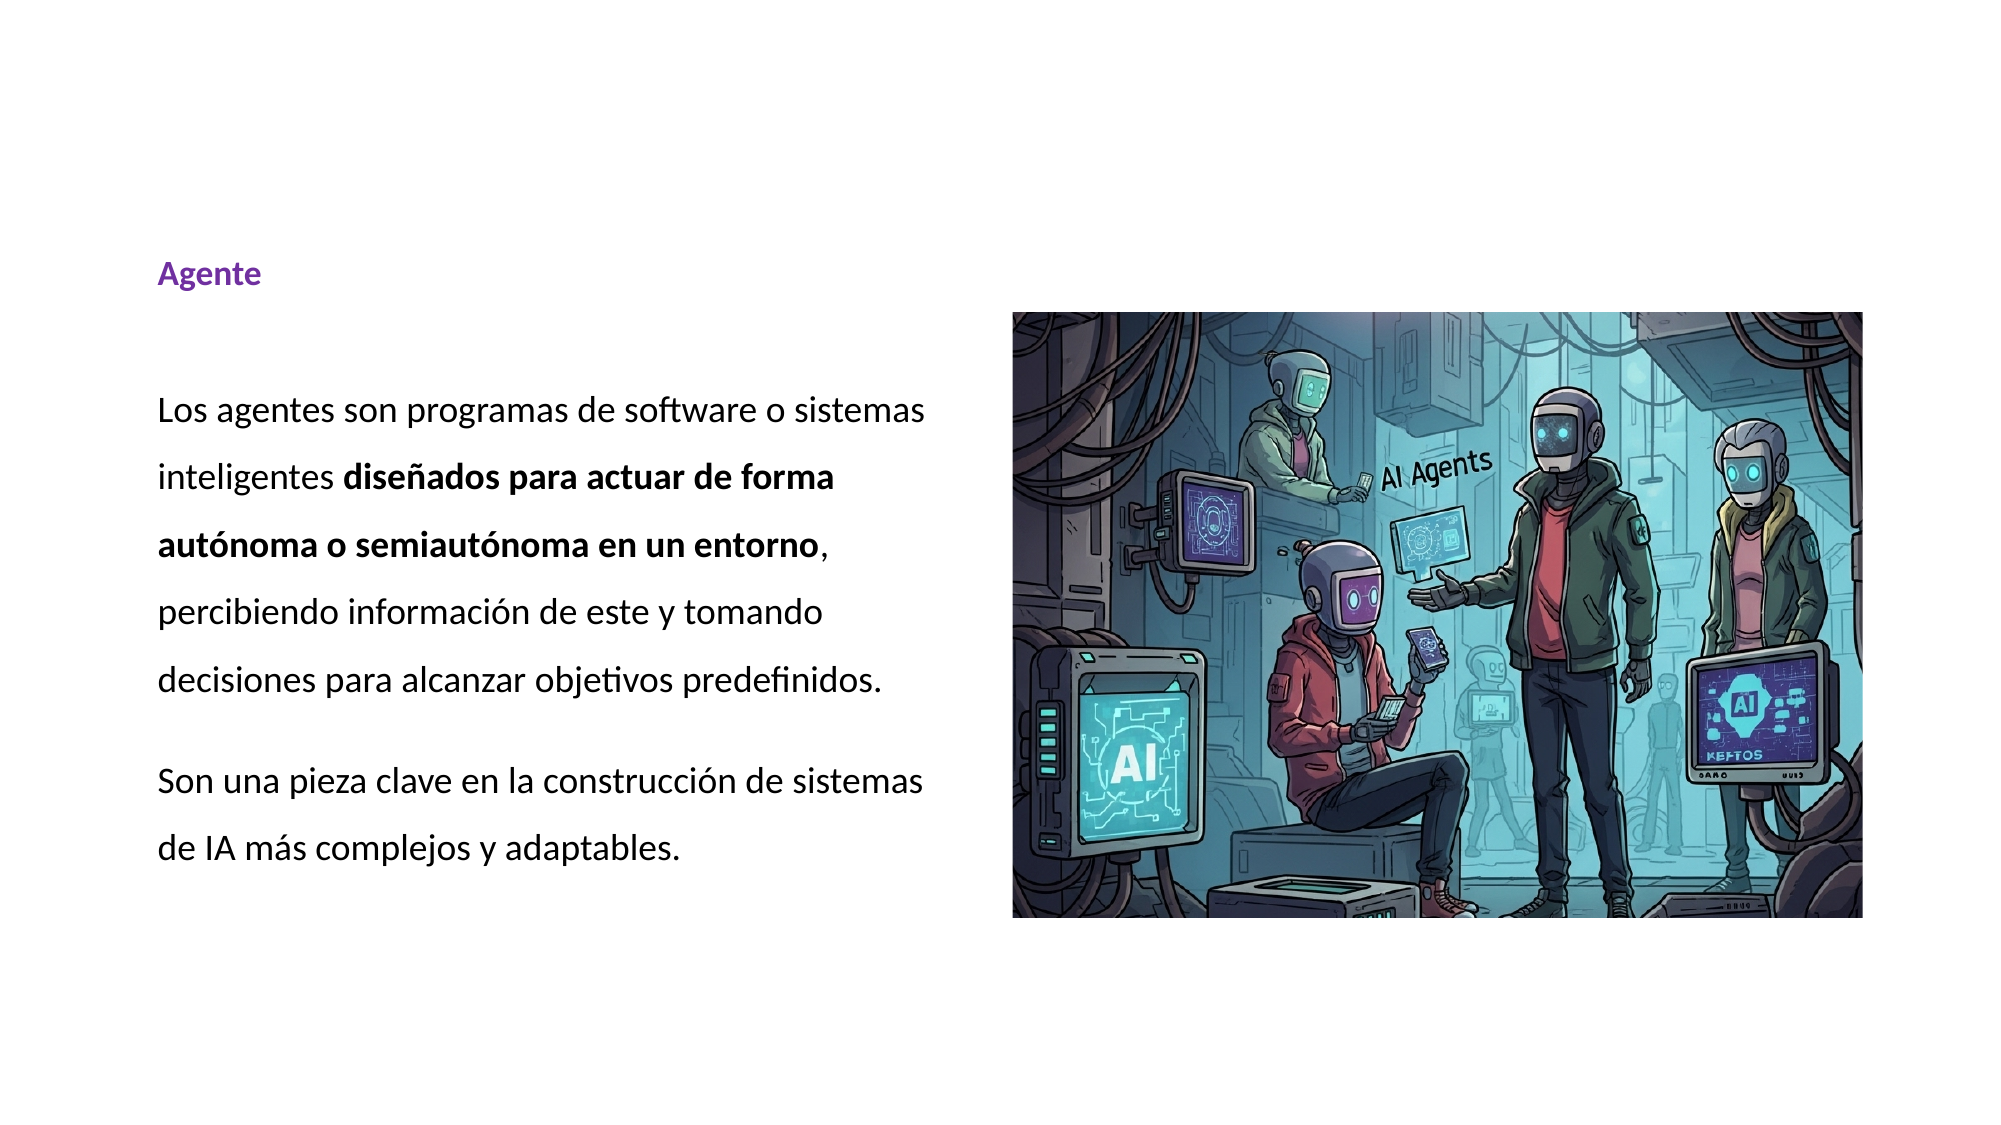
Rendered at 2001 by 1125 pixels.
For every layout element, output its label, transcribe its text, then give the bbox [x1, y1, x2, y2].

picture [1012, 312, 1863, 918]
list Los agentes son programas de software o sistemas inteligentes diseñados para actuar de forma autónoma o semiautónoma en un entorno, percibiendo información de este y tomando decisiones para alcanzar objetivos predefinidos. Son una pieza clave en la construcción de sistemas de IA más complejos y adaptables. [137, 312, 984, 918]
list Agente [137, 177, 984, 312]
